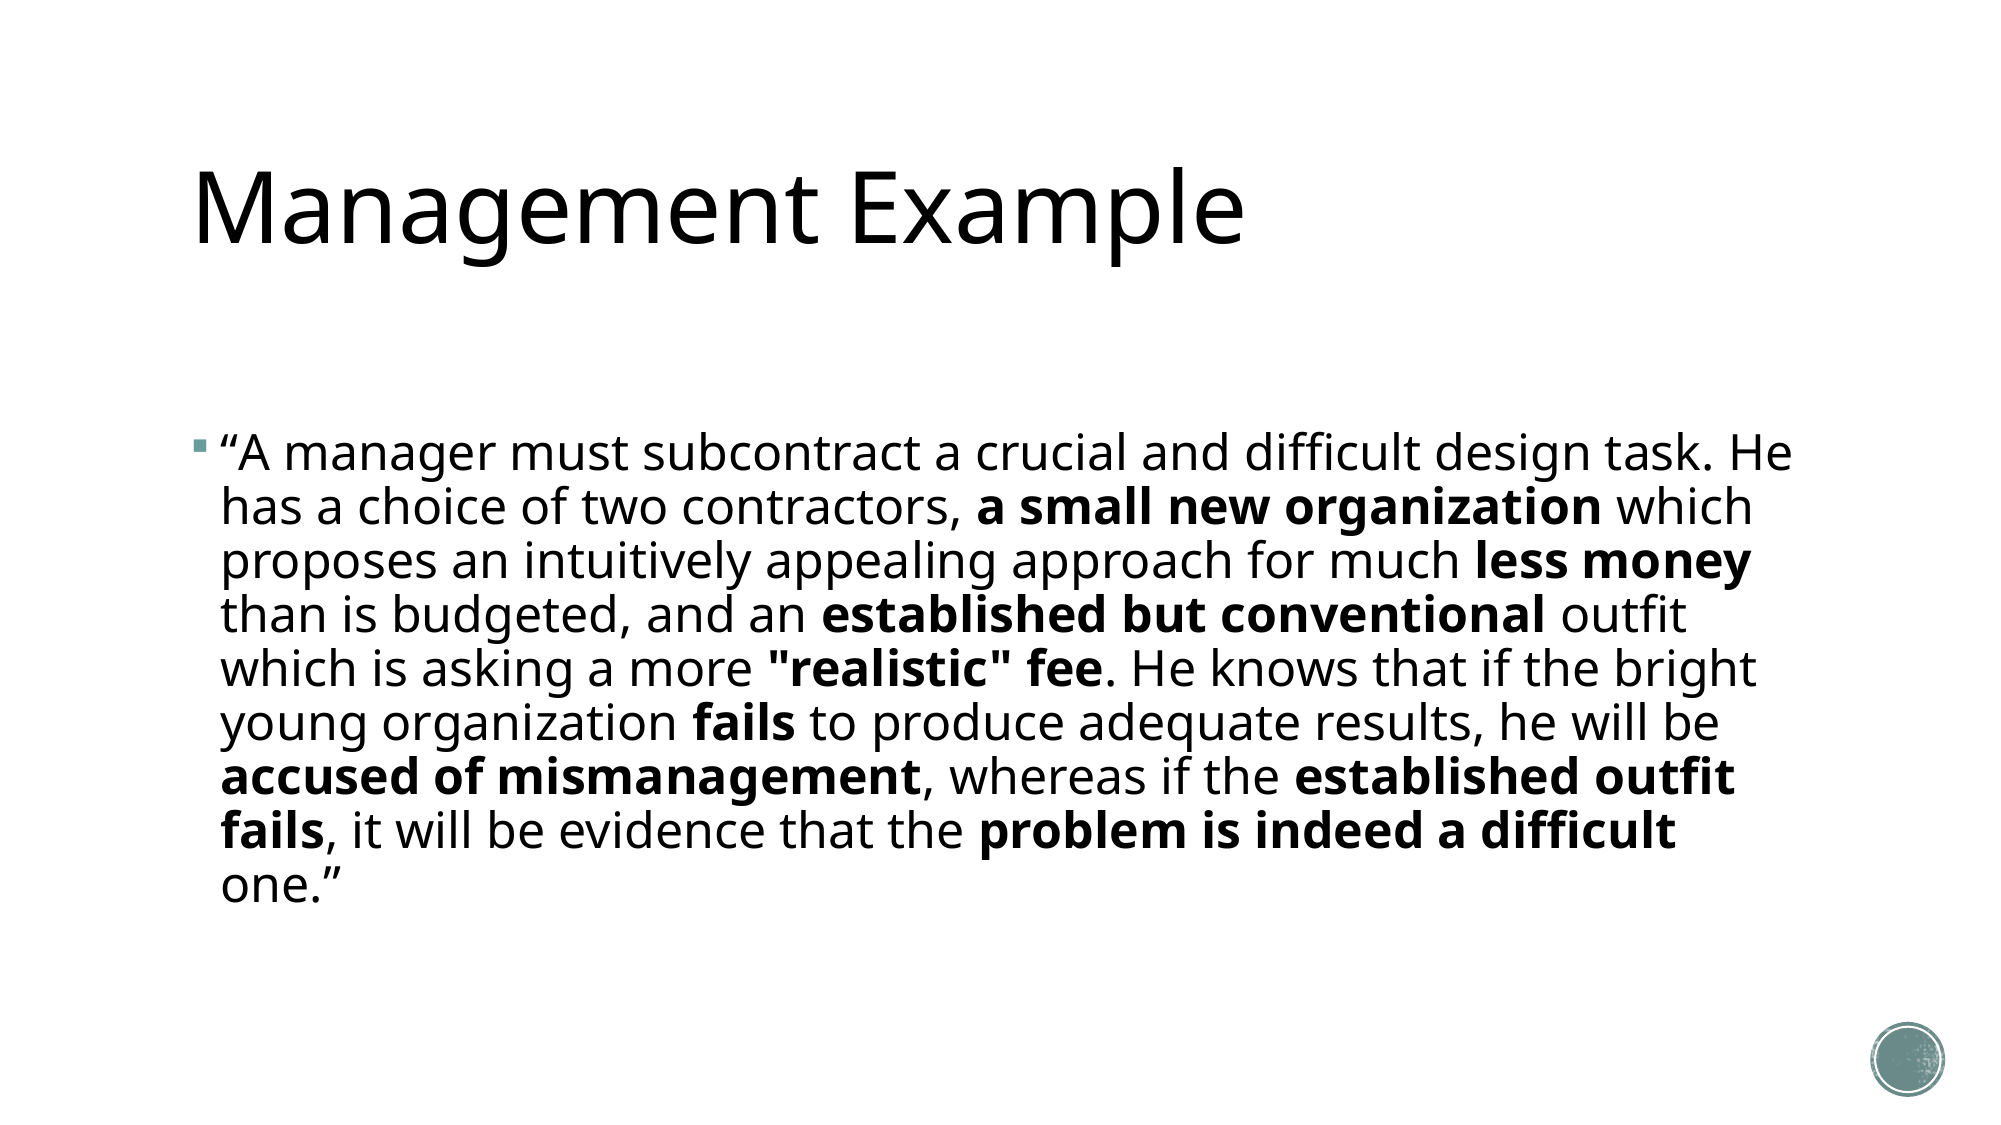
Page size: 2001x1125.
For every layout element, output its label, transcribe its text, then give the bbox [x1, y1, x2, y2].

title Management Example [175, 79, 1826, 344]
list “A manager must subcontract a crucial and difficult design task. He has a choice of two contractors, a small new organization which proposes an intuitively appealing approach for much less money than is budgeted, and an established but conventional outfit which is asking a more "realistic" fee. He knows that if the bright young organization fails to produce adequate results, he will be accused of mismanagement, whereas if the established outfit fails, it will be evidence that the problem is indeed a difficult one.” [175, 420, 1826, 1013]
